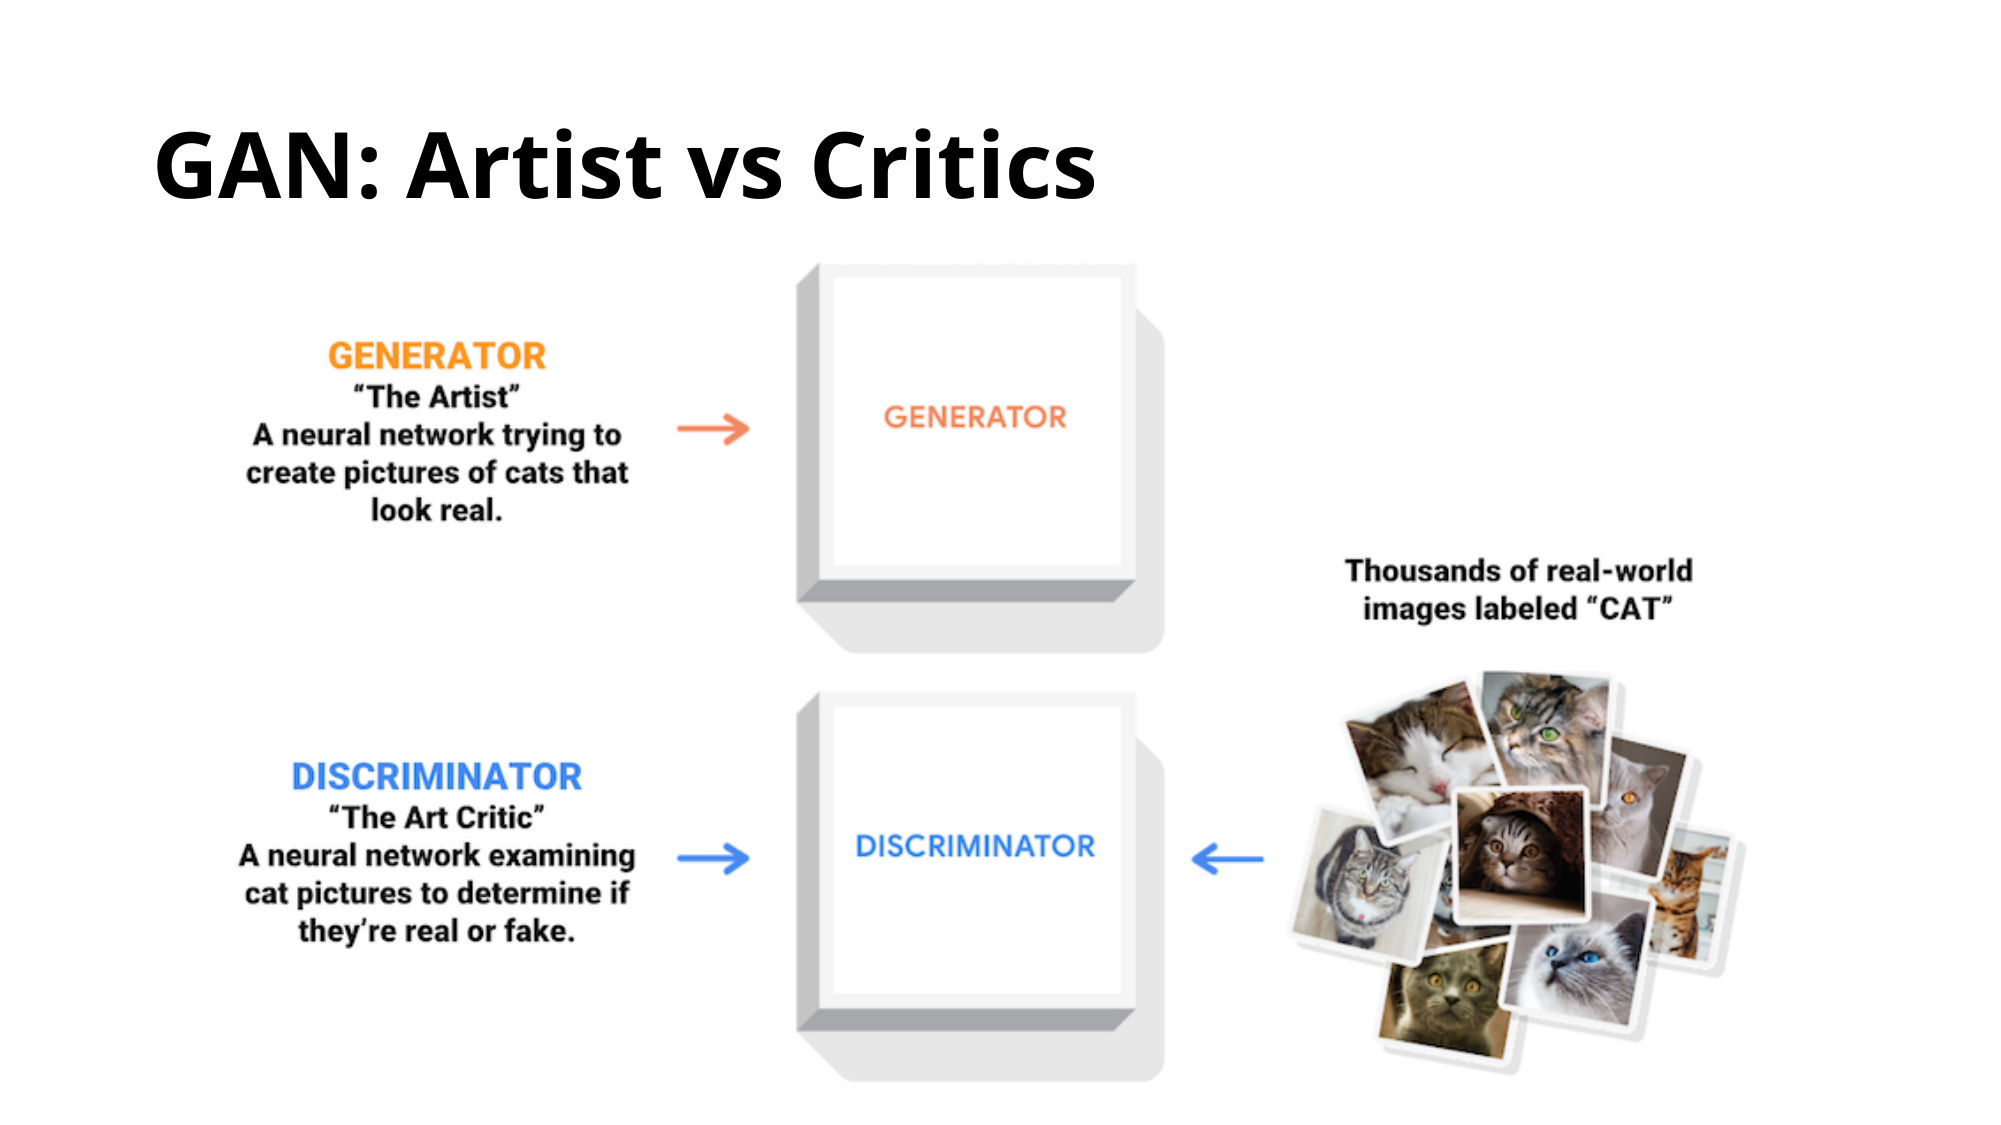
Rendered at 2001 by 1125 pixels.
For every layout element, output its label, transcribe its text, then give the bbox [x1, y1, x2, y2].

title GAN: Artist vs Critics [137, 59, 1863, 278]
picture [220, 248, 1780, 1097]
